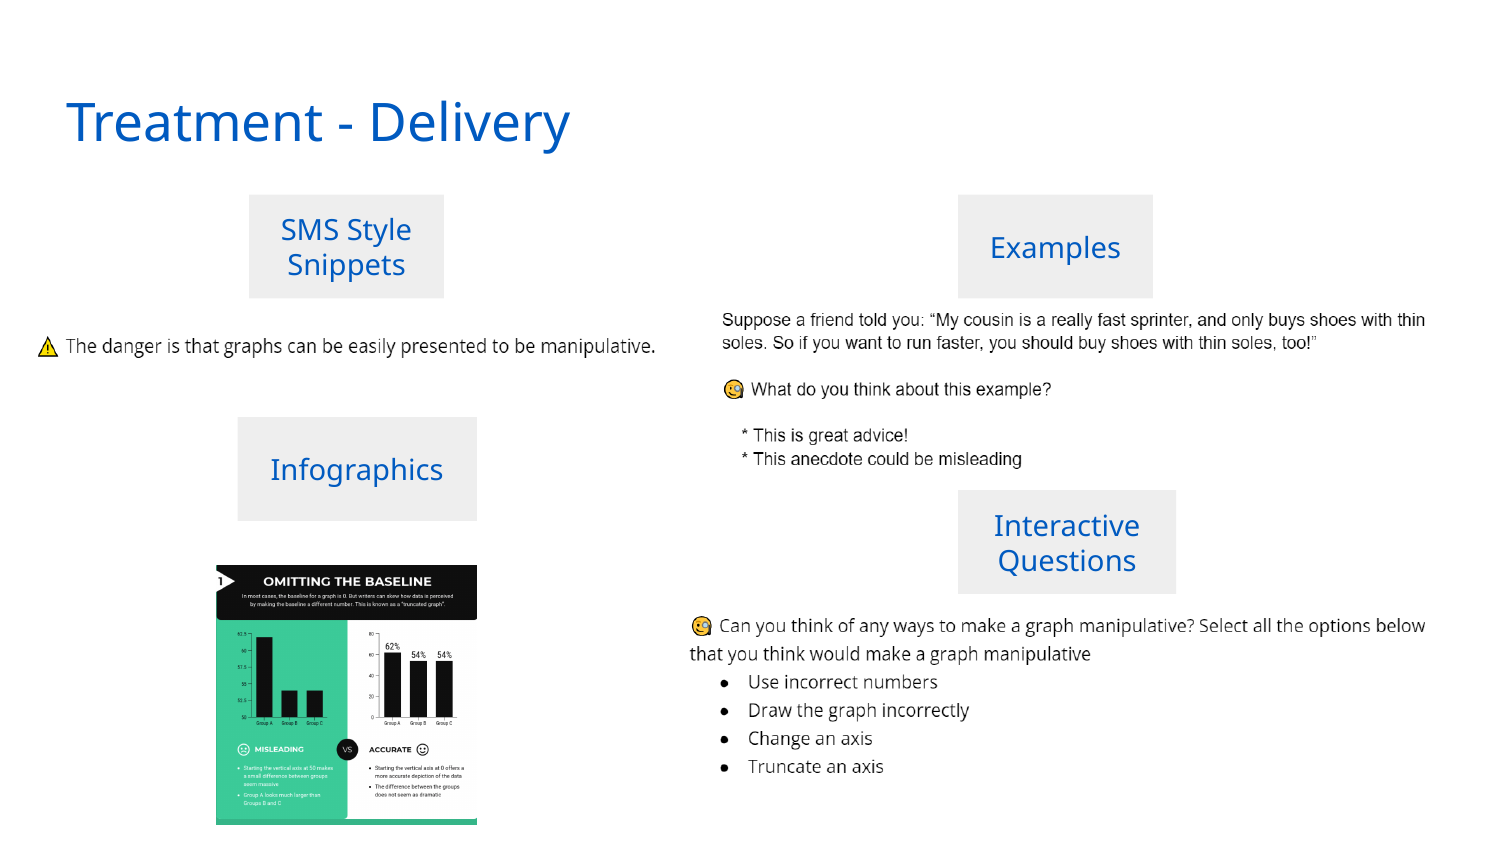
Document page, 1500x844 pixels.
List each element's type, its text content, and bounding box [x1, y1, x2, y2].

picture [215, 565, 478, 825]
picture [682, 610, 1429, 780]
text_box Examples [958, 194, 1153, 299]
text_box SMS Style Snippets [249, 194, 444, 299]
text_box Interactive Questions [958, 490, 1177, 594]
picture [714, 303, 1429, 474]
title Treatment - Delivery [51, 72, 1449, 167]
picture [26, 325, 666, 373]
text_box Infographics [237, 417, 477, 521]
